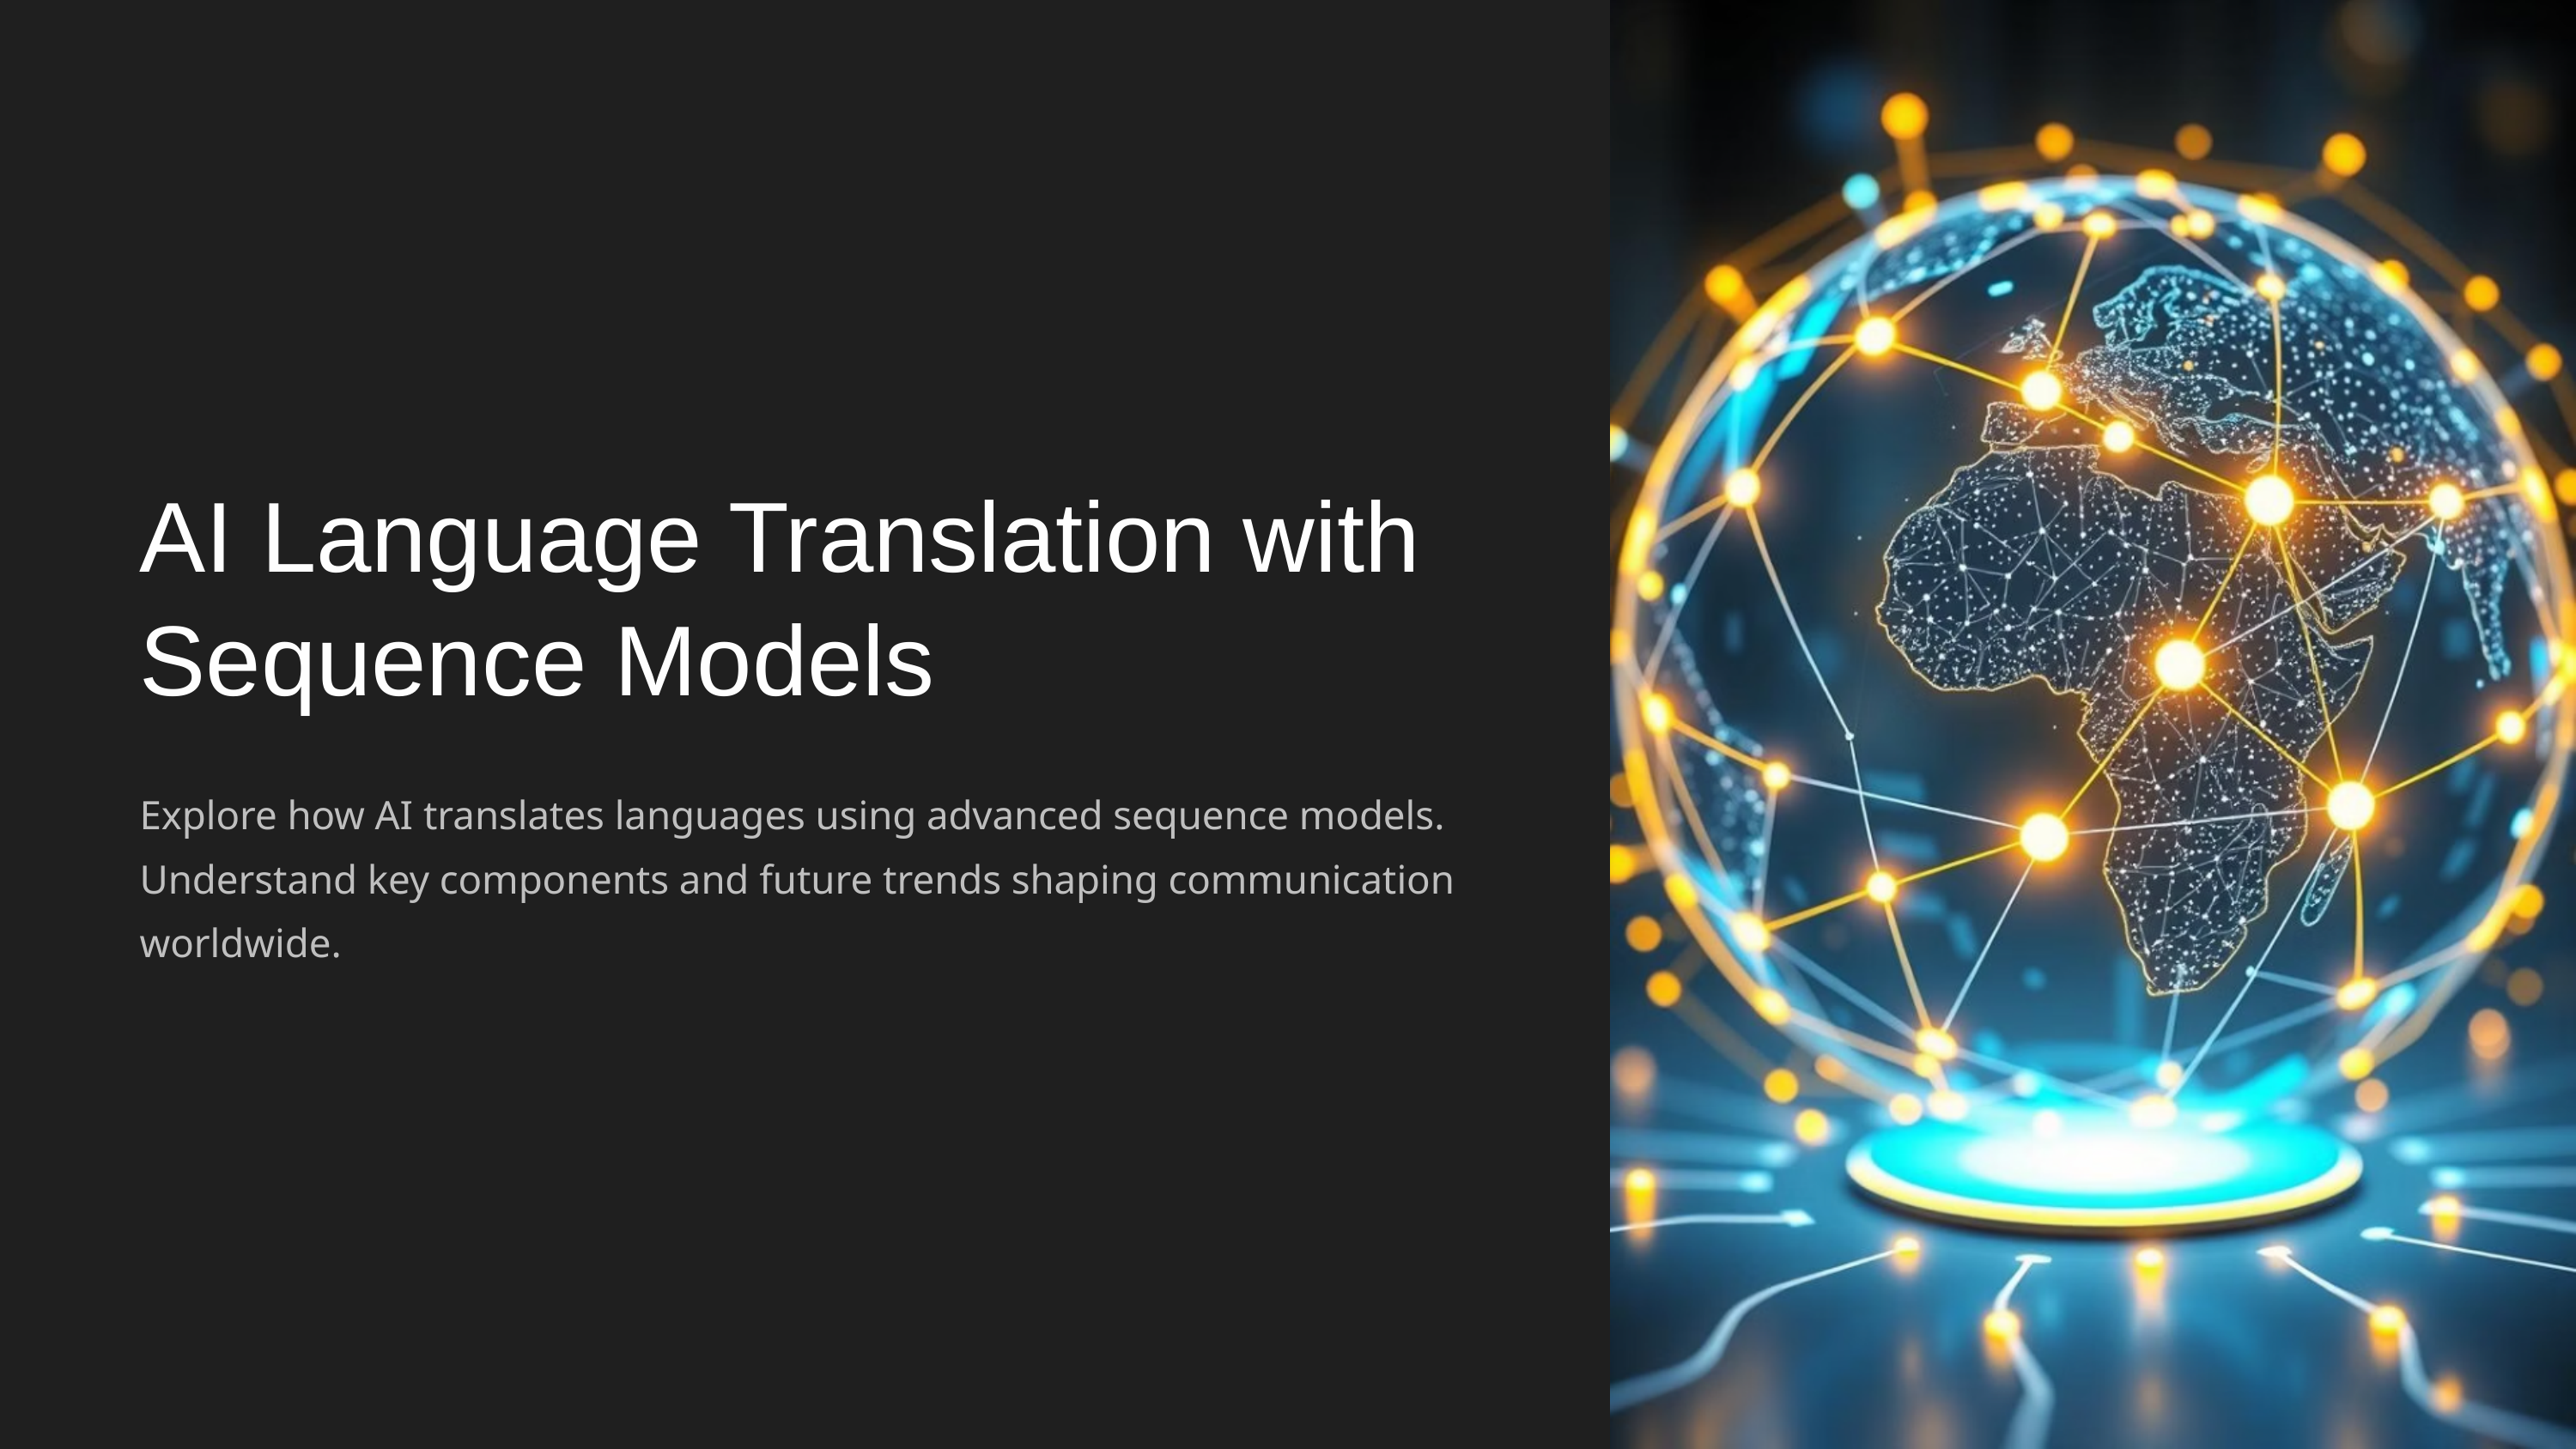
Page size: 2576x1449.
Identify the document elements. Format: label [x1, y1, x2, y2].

text_box [139, 473, 1471, 724]
text_box [0, 0, 2576, 1449]
text_box [139, 783, 1471, 975]
